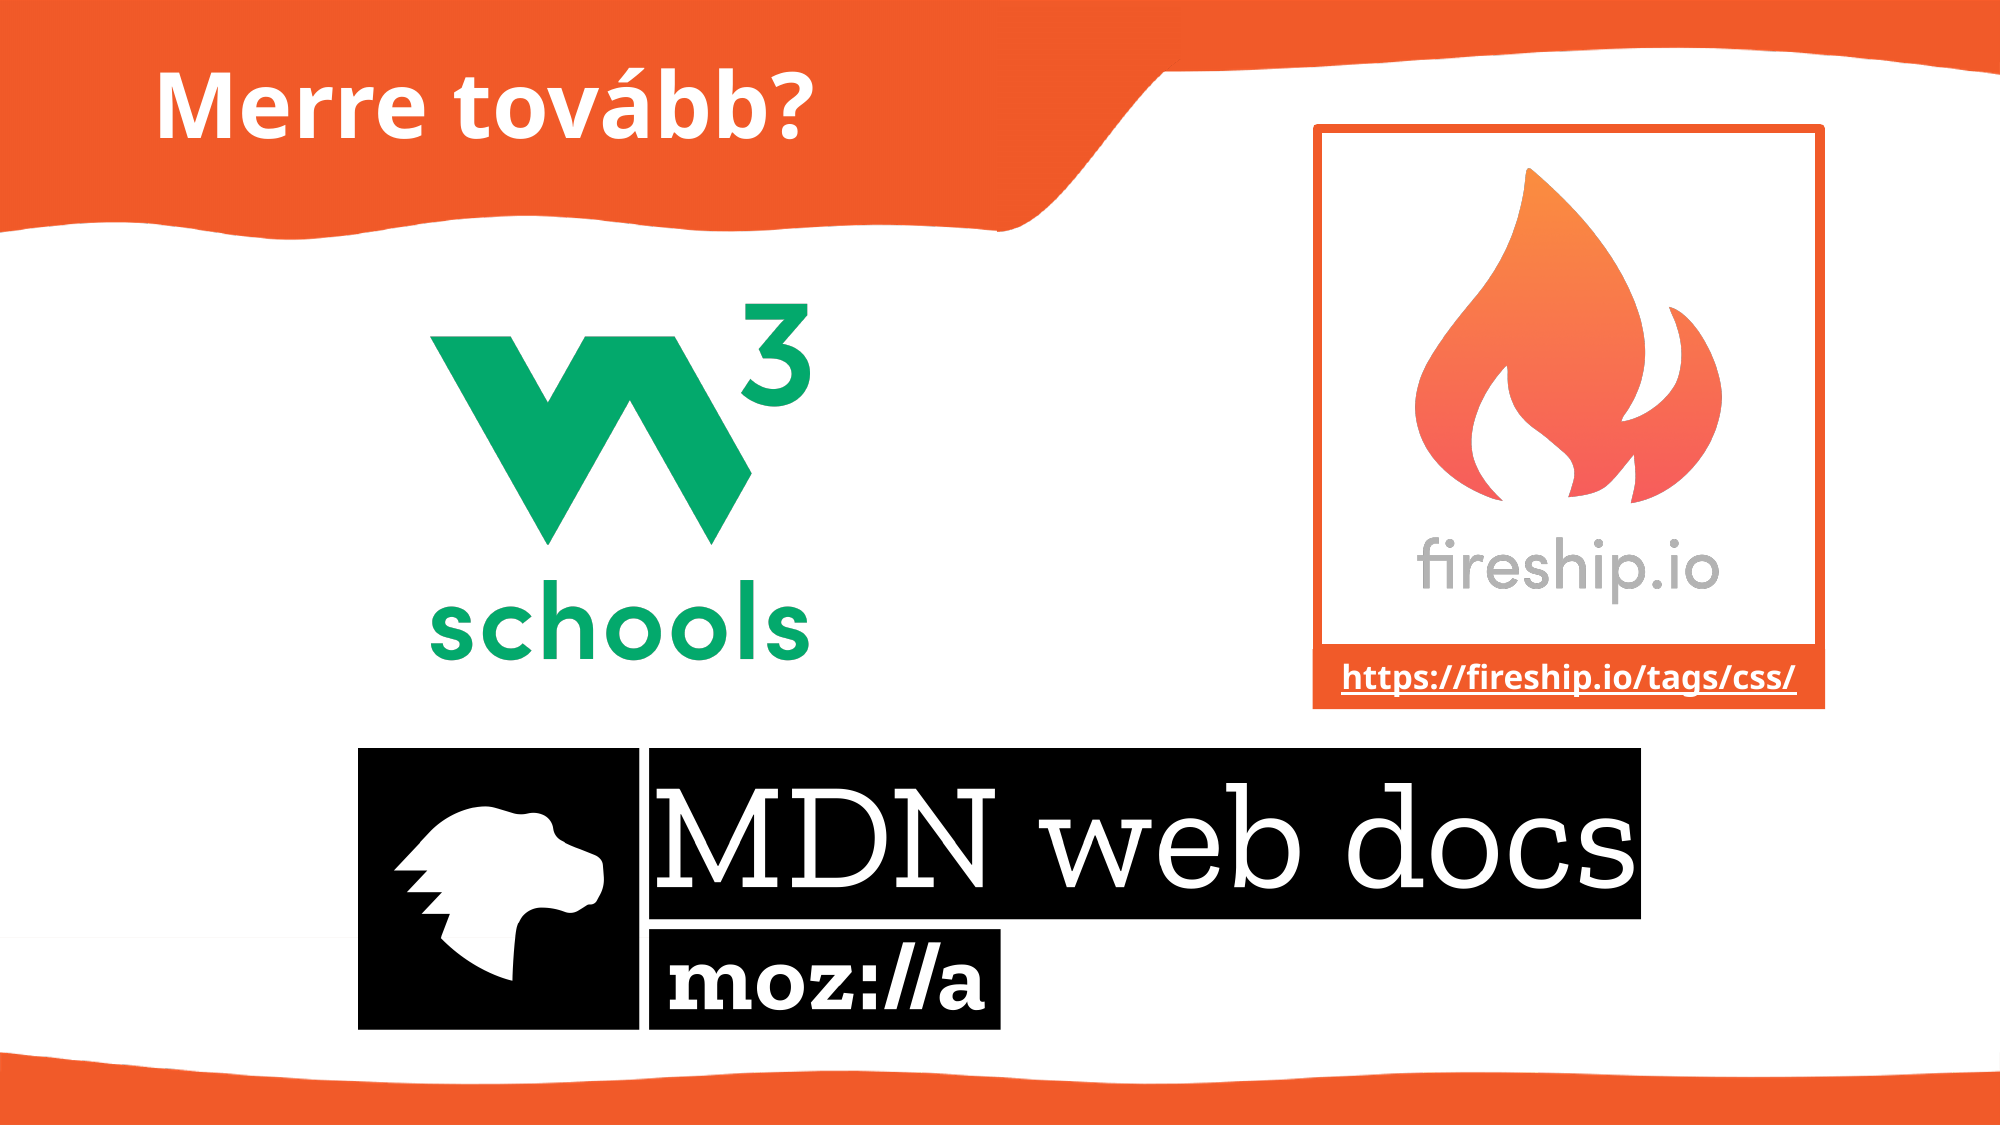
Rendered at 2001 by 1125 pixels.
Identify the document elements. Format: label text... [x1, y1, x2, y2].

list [430, 303, 810, 662]
picture [0, 0, 2000, 1125]
title Merre tovább? [137, 0, 1104, 218]
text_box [1312, 132, 1826, 705]
